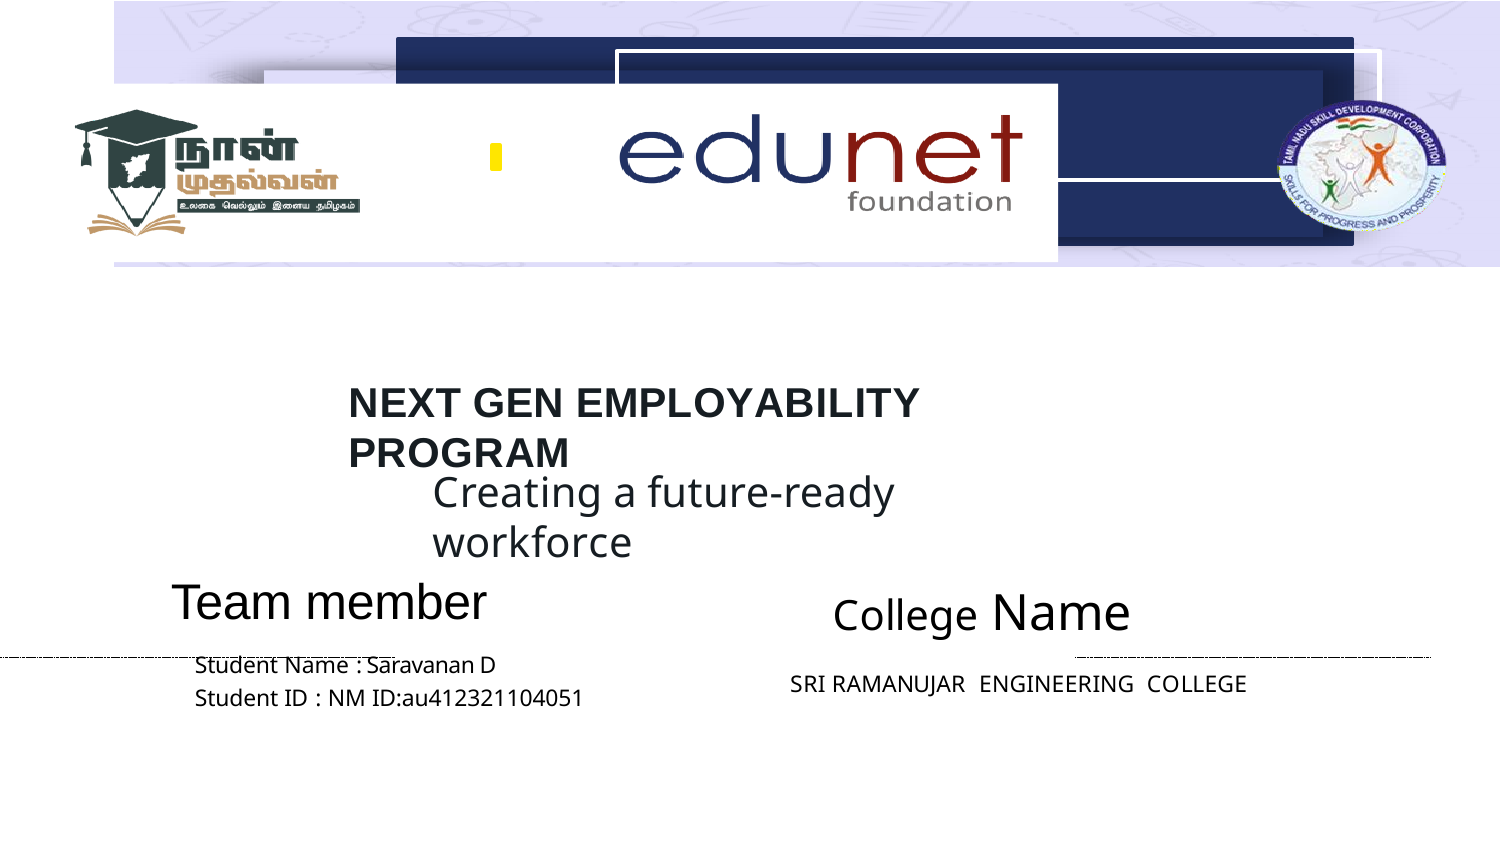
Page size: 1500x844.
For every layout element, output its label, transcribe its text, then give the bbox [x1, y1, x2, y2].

text_box Student Name : Saravanan D [192, 669, 556, 679]
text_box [0, 95, 1451, 658]
text_box Student ID : NM ID:au412321104051 [192, 680, 626, 711]
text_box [0, 0, 1500, 267]
text_box SRI RAMANUJAR ENGINEERING COLLEGE [788, 669, 1263, 697]
